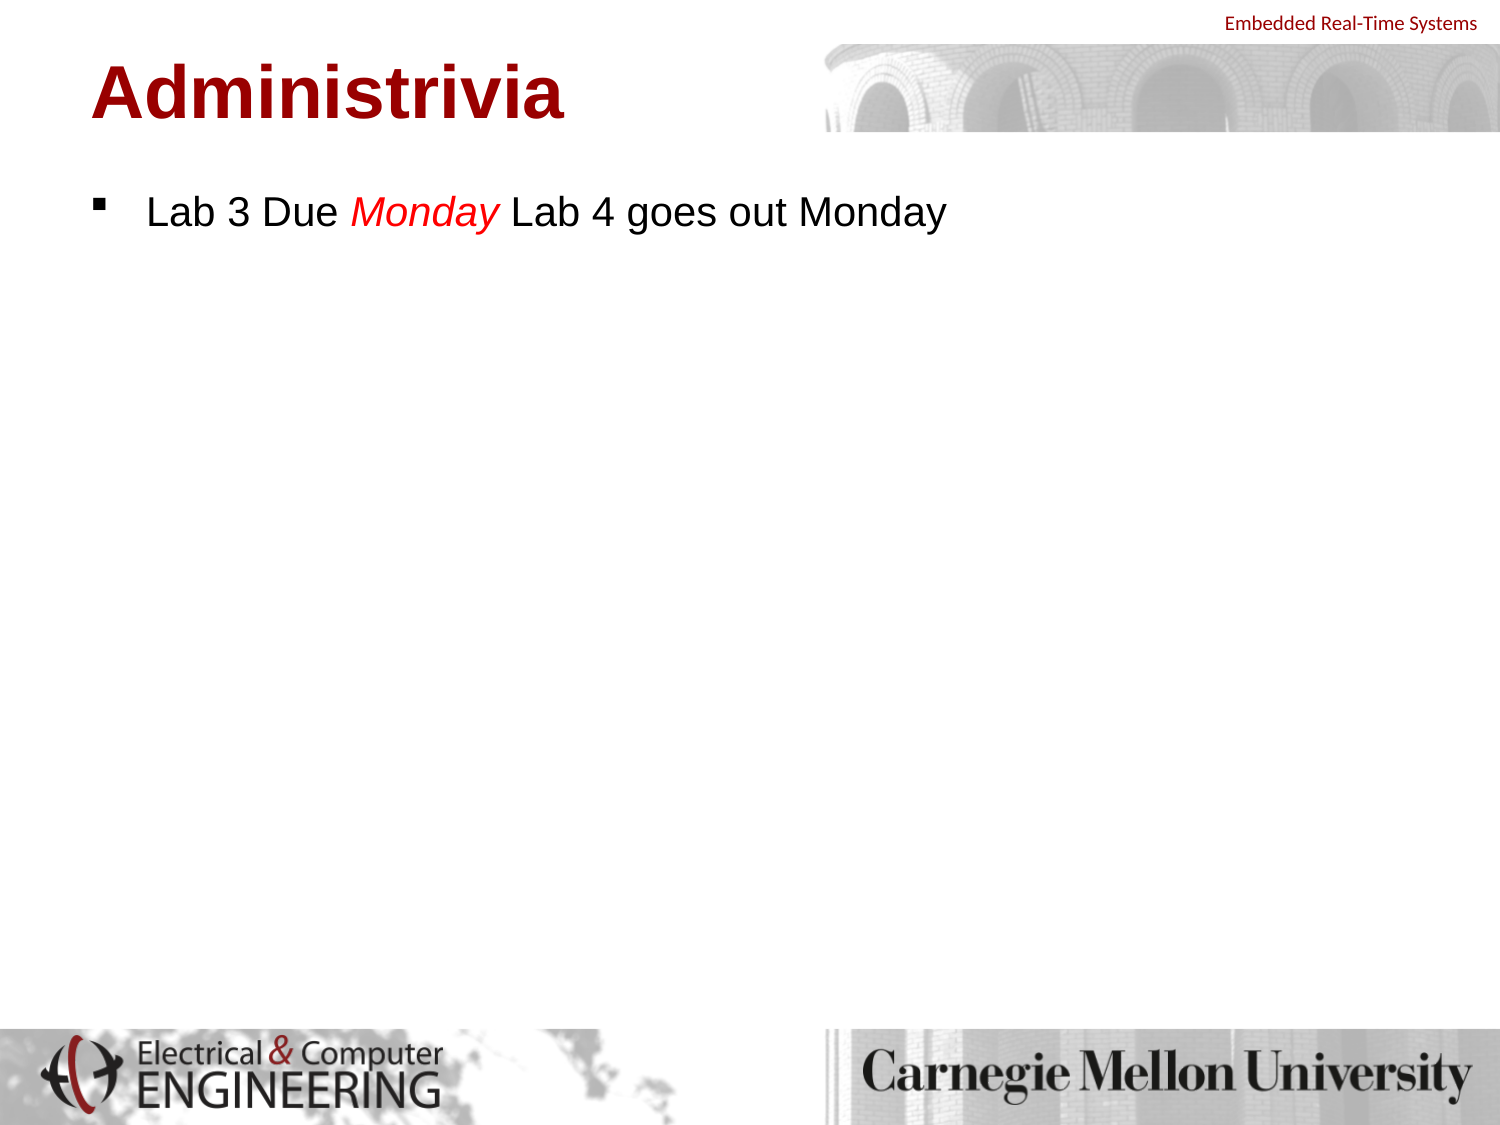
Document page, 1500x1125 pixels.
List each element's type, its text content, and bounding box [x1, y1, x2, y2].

title Administrivia [75, 45, 1425, 133]
list Lab 3 Due Monday Lab 4 goes out Monday [75, 177, 1425, 1005]
picture [0, 1028, 1500, 1125]
picture [664, 43, 1500, 133]
